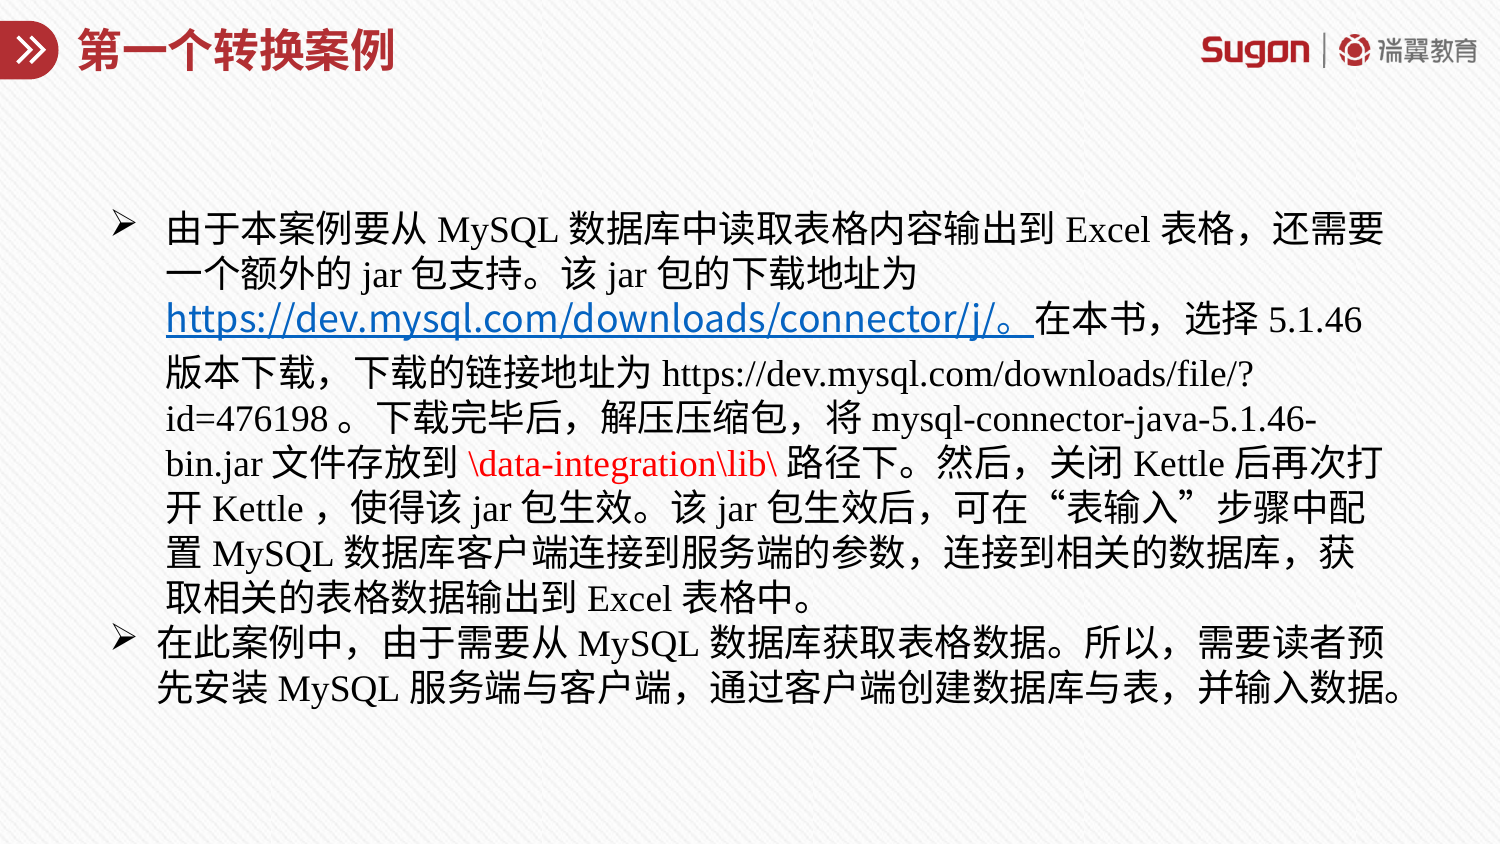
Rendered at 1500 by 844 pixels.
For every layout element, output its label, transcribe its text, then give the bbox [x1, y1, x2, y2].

picture [0, 0, 1500, 844]
title 第一个转换案例 [65, 22, 1161, 83]
text_box 由于本案例要从MySQL数据库中读取表格内容输出到Excel表格，还需要一个额外的jar包支持。该jar包的下载地址为https://dev.mysql.com/downloads/connector/j/。在本书，选择5.1.46版本下载，下载的链接地址为https://dev.mysql.com/downloads/file/?id=476198。下载完毕后，解压压缩包，将mysql-connector-java-5.1.46-bin.jar文件存放到\data-integration\lib\路径下。然后，关闭Kettle后再次打开Kettle，使得该jar包生效。该jar包生效后，可在“表输入”步骤中配置MySQL数据库客户端连接到服务端的参数，连接到相关的数据库，获取相关的表格数据输出到Excel表格中。 在此案例中，由于需要从MySQL数据库获取表格数据。所以，需要读者预先安装MySQL服务端与客户端，通过客户端创建数据库与表，并输入数据。 [94, 197, 1406, 717]
